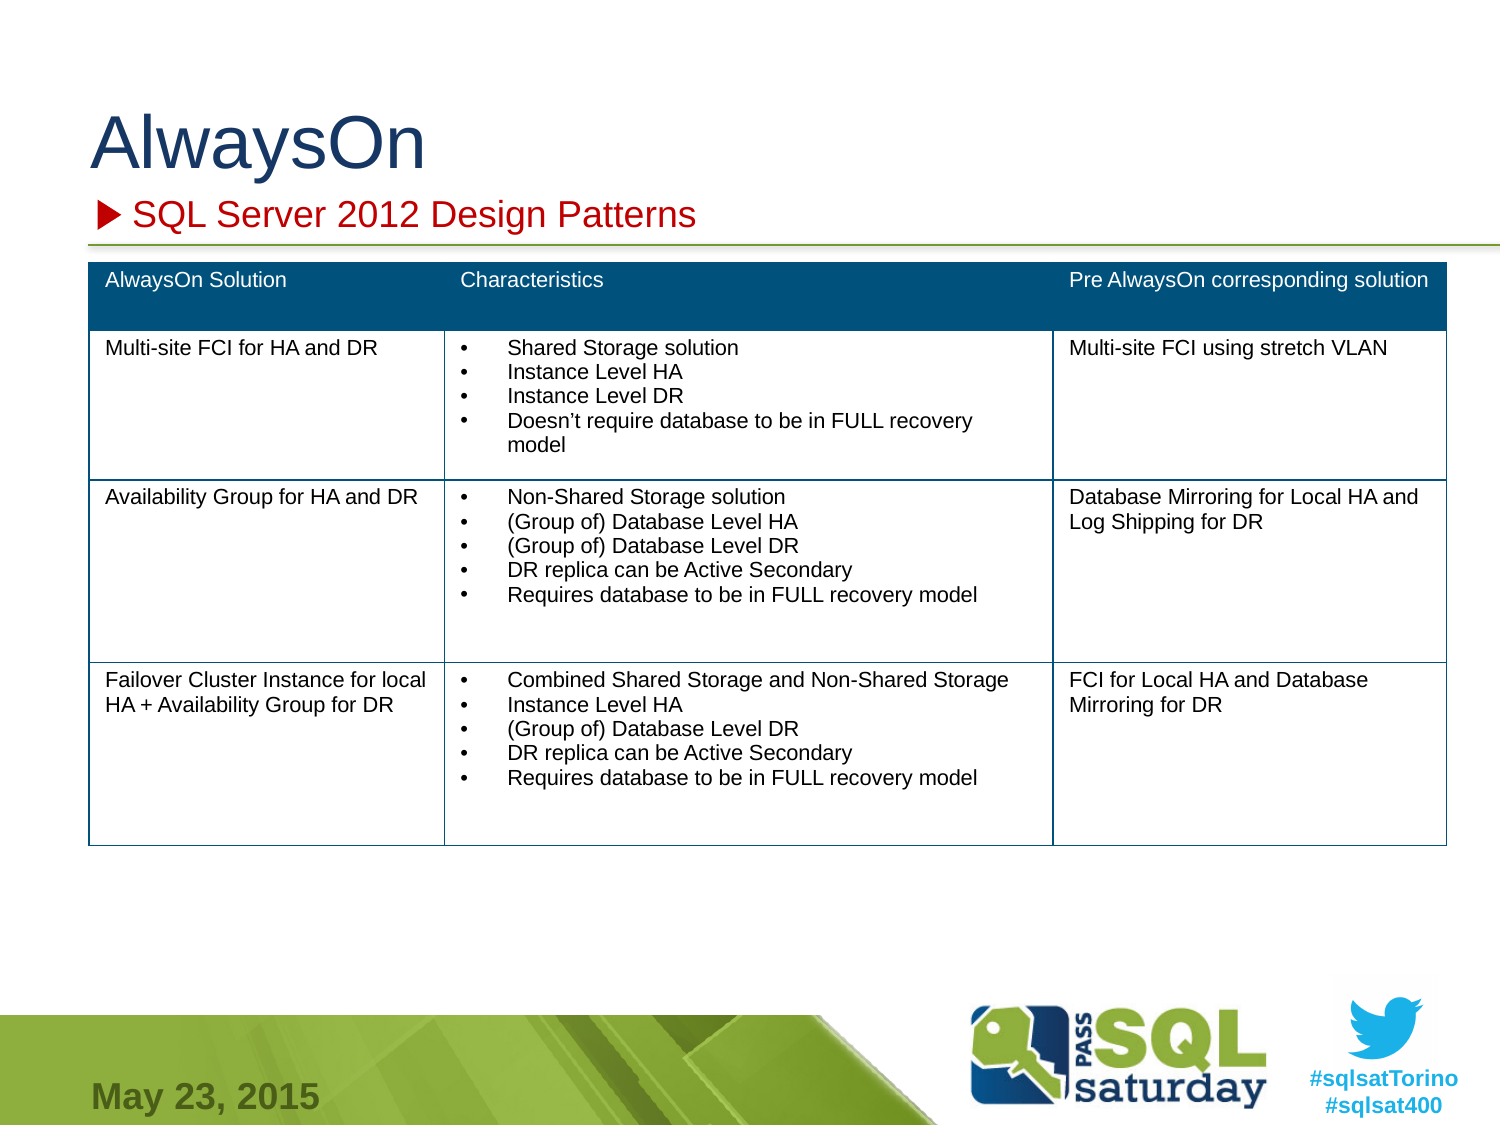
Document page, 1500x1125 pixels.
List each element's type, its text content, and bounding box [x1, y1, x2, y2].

table_cell Multi-site FCI for HA and DR [90, 331, 444, 479]
table_cell Combined Shared Storage and Non-Shared Storage Instance Level HA (Group of) Database Level DR DR replica can be Active Secondary Requires database to be in FULL recovery model [445, 663, 1052, 845]
list SQL Server 2012 Design Patterns [117, 179, 1425, 245]
picture [1332, 974, 1439, 1082]
table_header Characteristics [445, 263, 1052, 329]
table_cell FCI for Local HA and Database Mirroring for DR [1054, 663, 1446, 845]
table_cell Availability Group for HA and DR [90, 481, 444, 662]
table_cell Failover Cluster Instance for local HA + Availability Group for DR [90, 663, 444, 845]
table_cell Database Mirroring for Local HA and Log Shipping for DR [1054, 481, 1446, 662]
title AlwaysOn [75, 45, 1425, 233]
table_header AlwaysOn Solution [90, 263, 444, 329]
picture [0, 977, 1282, 1125]
table_cell Multi-site FCI using stretch VLAN [1054, 331, 1446, 479]
table_cell Shared Storage solution Instance Level HA Instance Level DR Doesn’t require database to be in FULL recovery model [445, 331, 1052, 479]
table_header Pre AlwaysOn corresponding solution [1054, 263, 1446, 329]
table_cell Non-Shared Storage solution (Group of) Database Level HA (Group of) Database Level DR DR replica can be Active Secondary Requires database to be in FULL recovery model [445, 481, 1052, 662]
